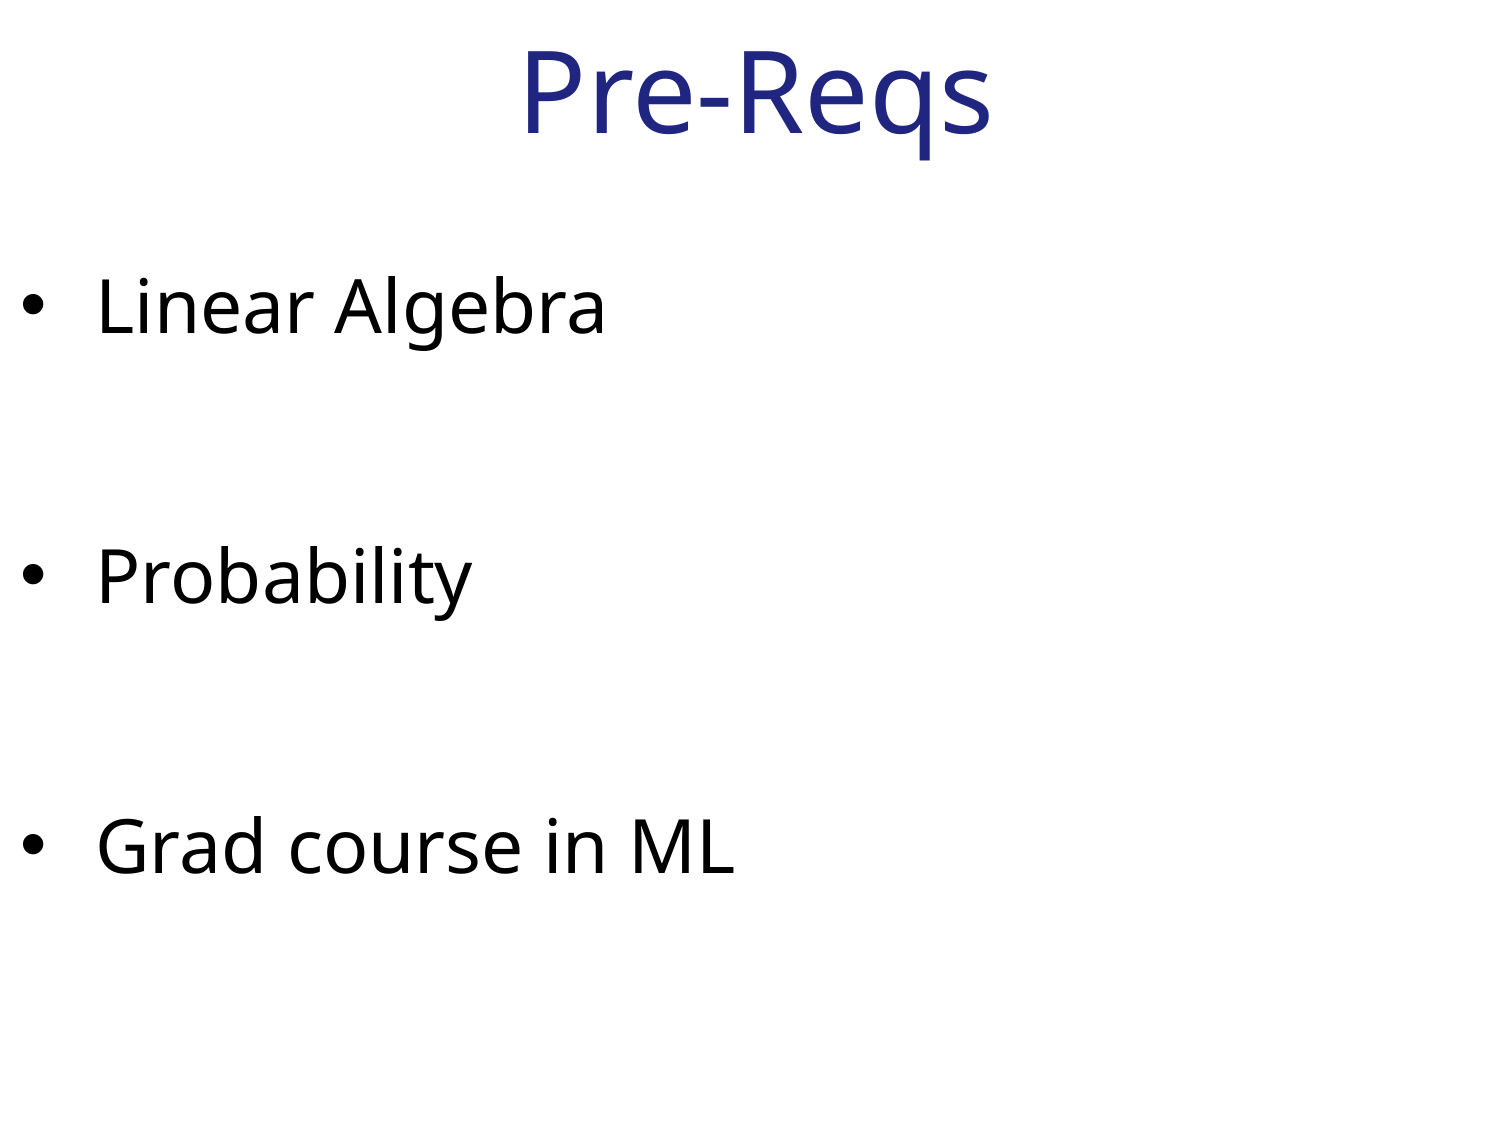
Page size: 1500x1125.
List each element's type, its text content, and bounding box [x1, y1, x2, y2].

title Pre-Reqs [6, 0, 1500, 160]
text_box Linear Algebra Probability Grad course in ML [5, 160, 1500, 986]
